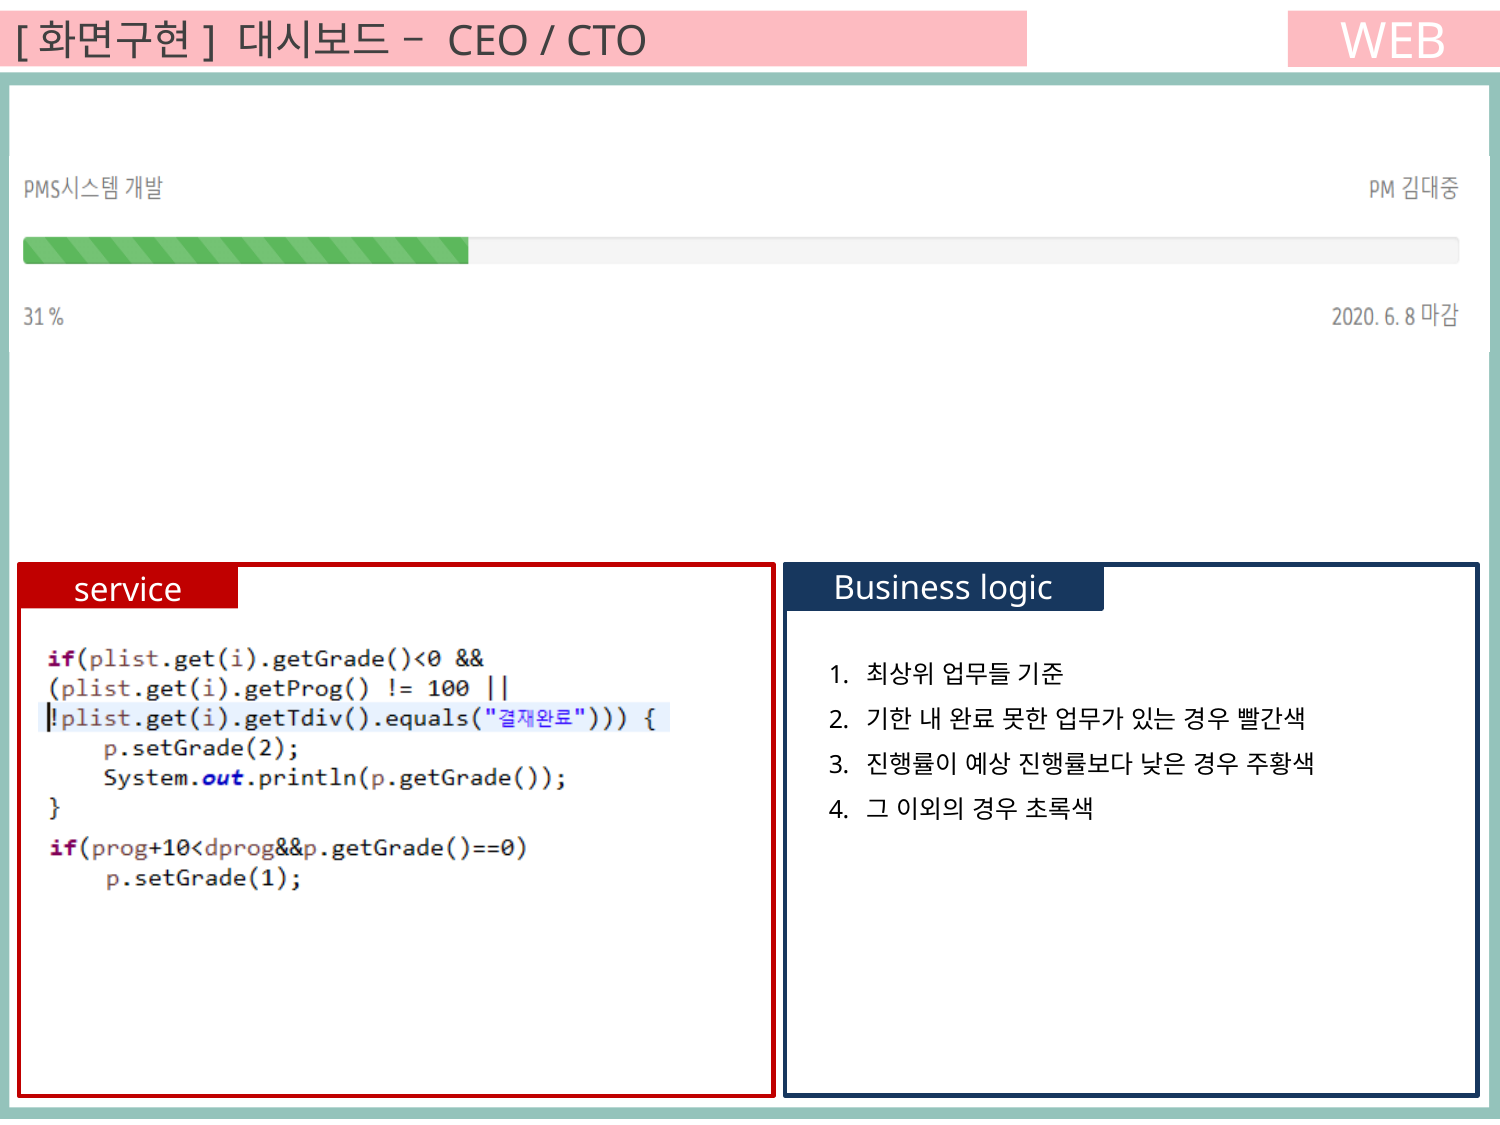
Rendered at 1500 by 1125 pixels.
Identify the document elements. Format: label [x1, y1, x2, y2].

text_box [0, 72, 1500, 1120]
picture [37, 642, 670, 827]
picture [9, 156, 1490, 352]
picture [48, 835, 529, 893]
text_box [0, 9, 1029, 68]
text_box [1286, 9, 1500, 69]
